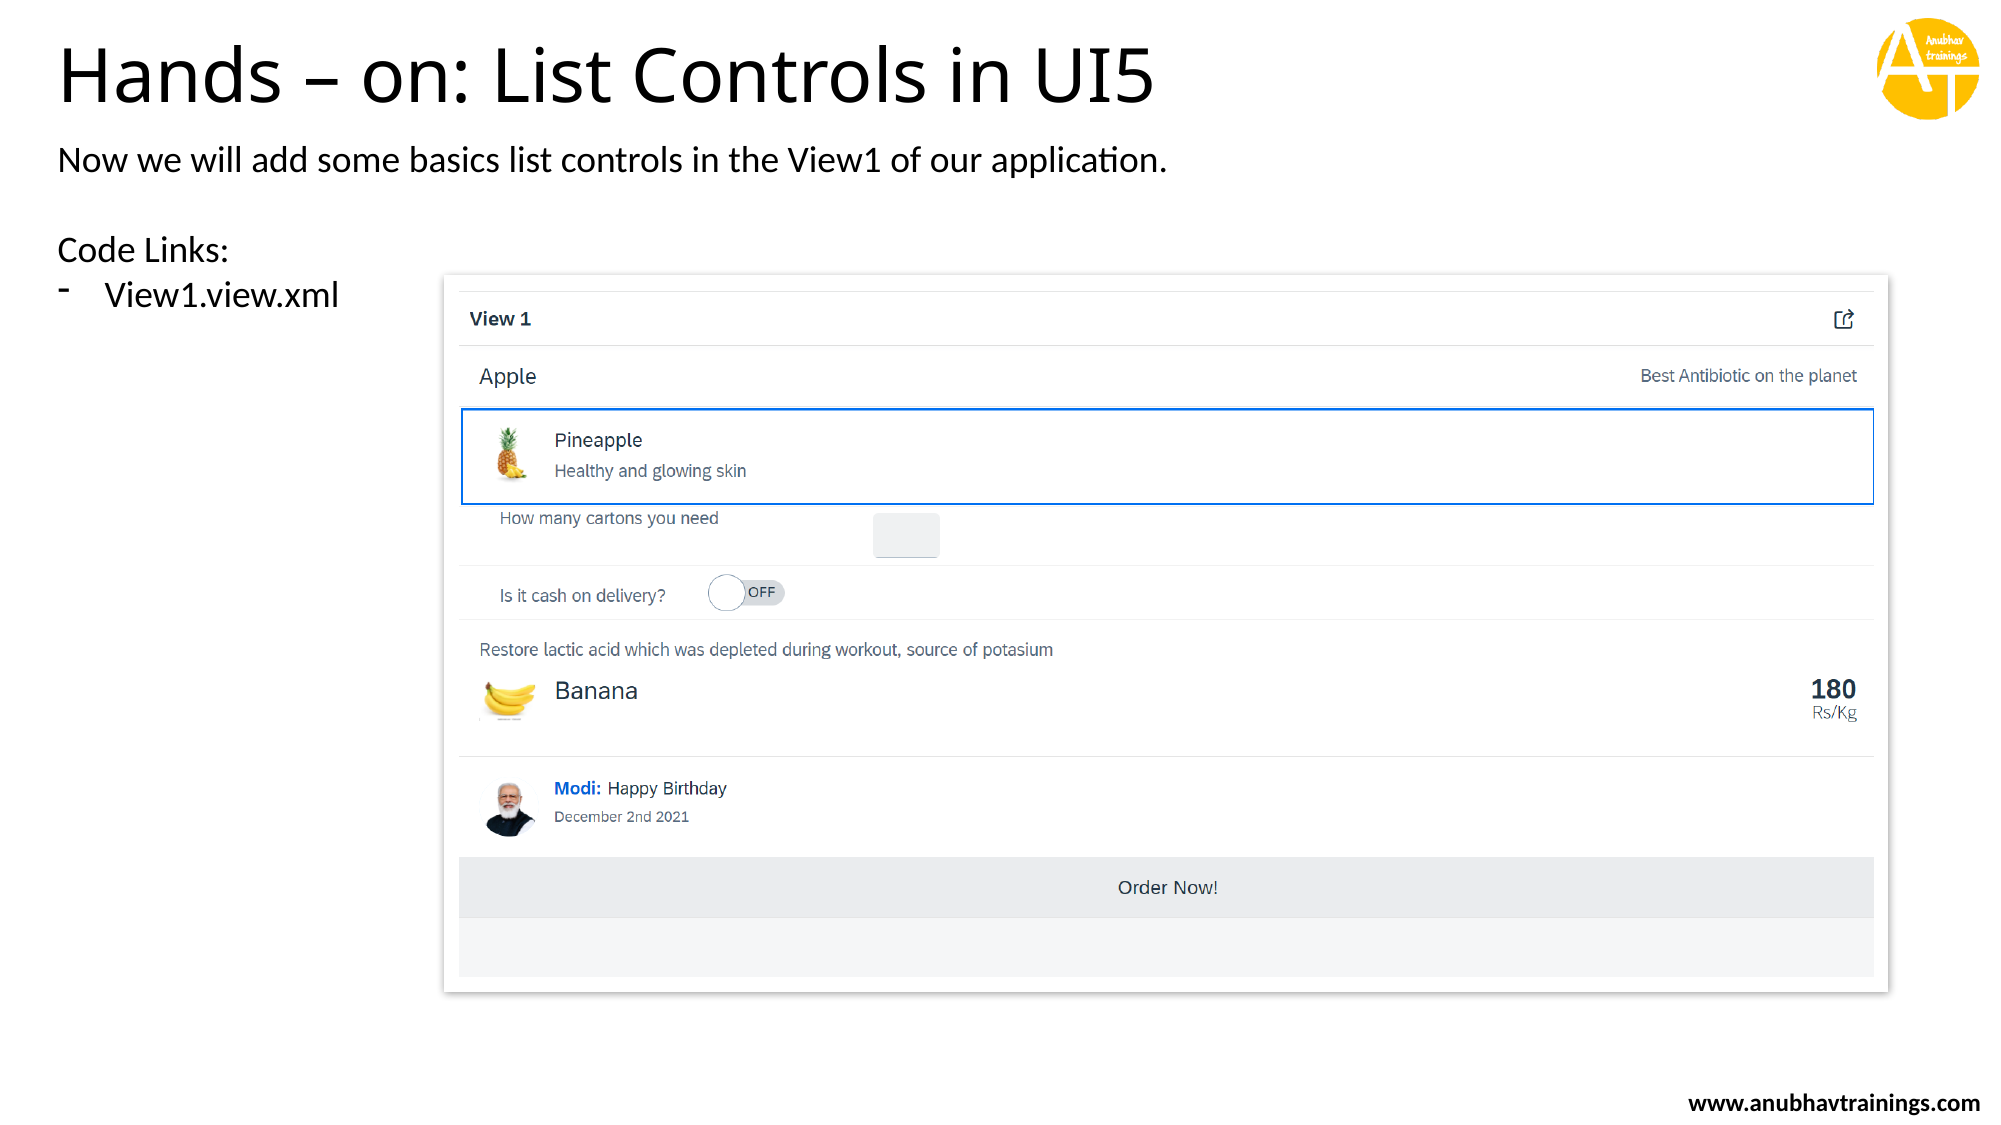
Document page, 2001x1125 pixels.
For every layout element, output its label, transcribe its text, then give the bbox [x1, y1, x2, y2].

text_box Now we will add some basics list controls in the View1 of our application. Code Links: View1.view.xml [42, 127, 1874, 323]
picture [459, 289, 1874, 978]
footer www.anubhavtrainings.com [1669, 1089, 2000, 1114]
picture [1866, 11, 1985, 128]
text_box Hands – on: List Controls in UI5 [42, 30, 1866, 127]
